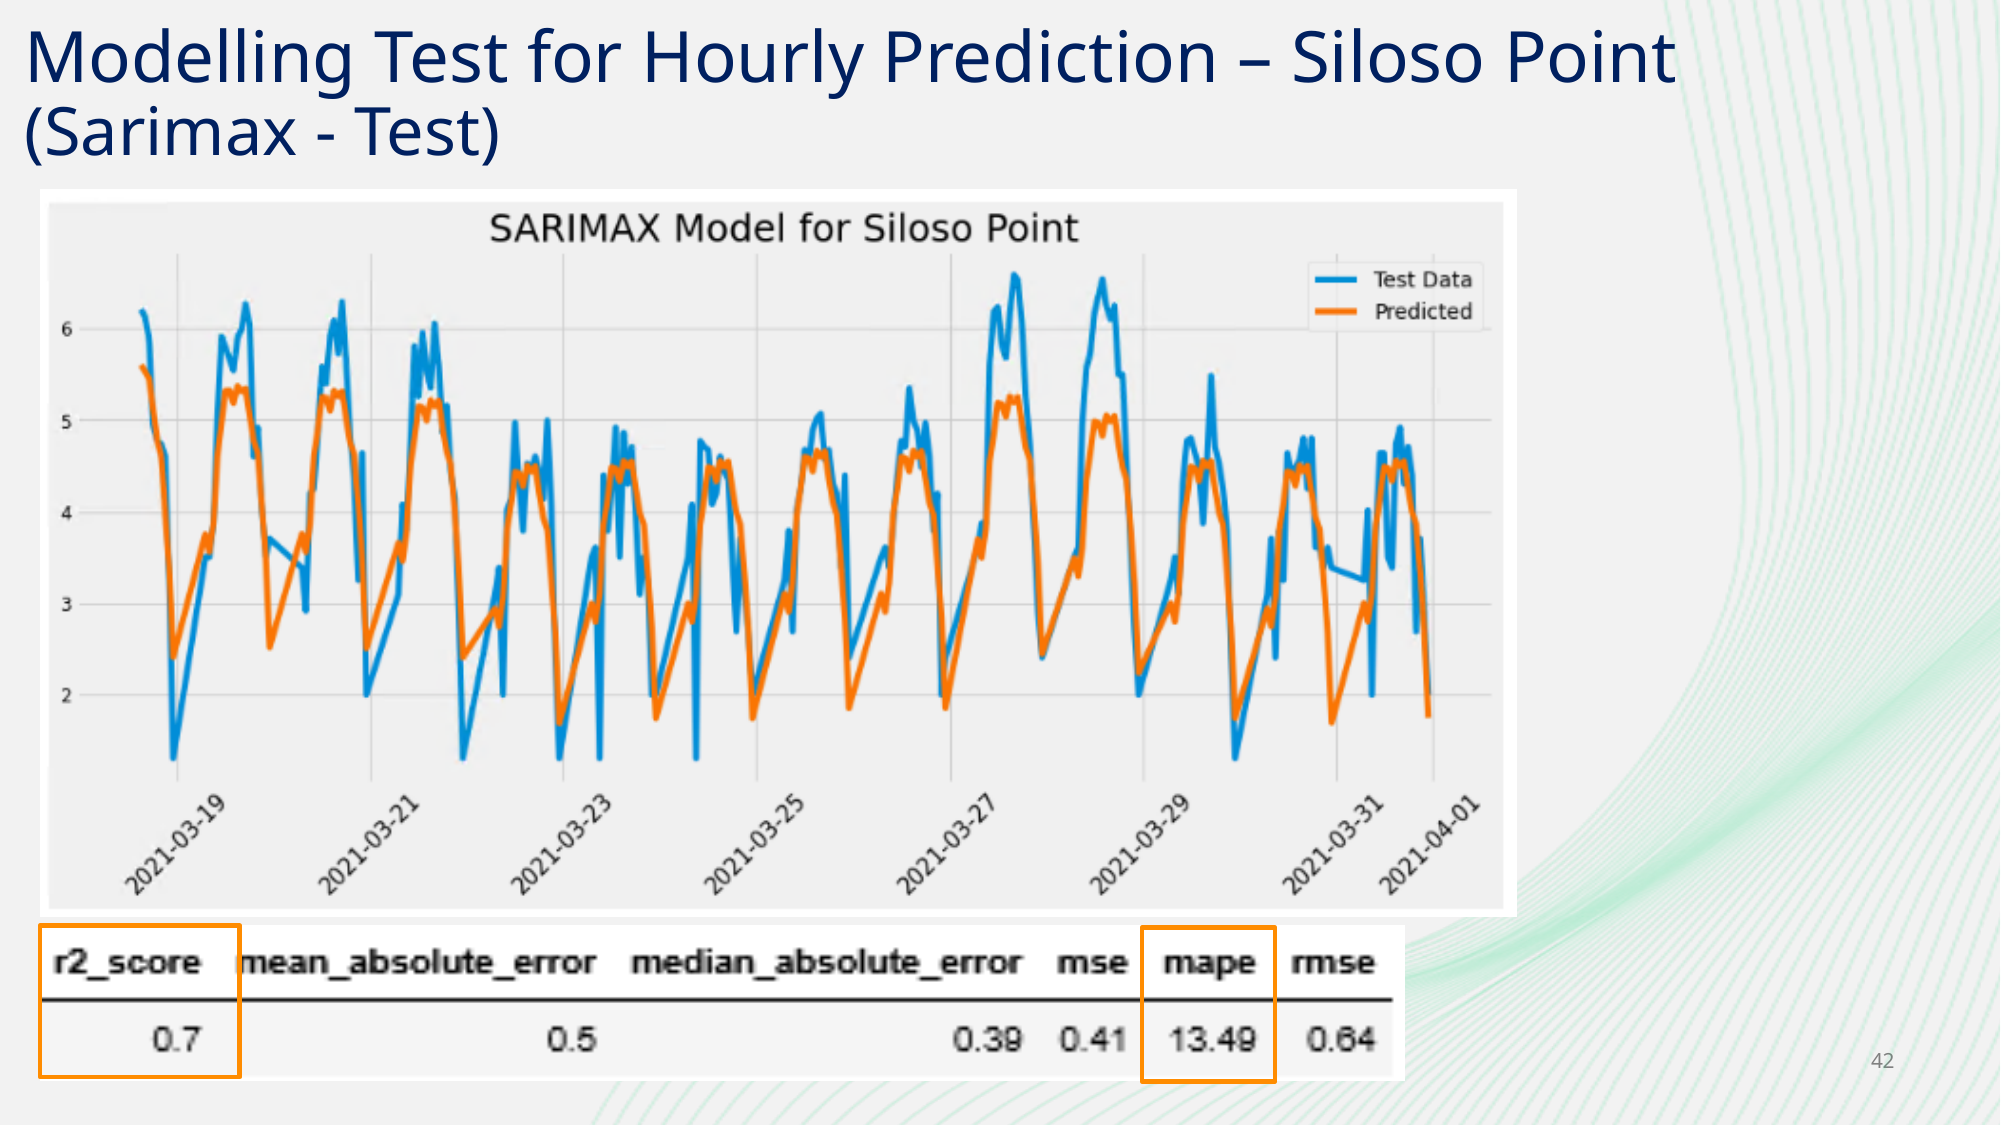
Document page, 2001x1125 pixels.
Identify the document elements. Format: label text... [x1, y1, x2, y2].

text_box Modelling Test for Hourly Prediction – Siloso Point (Sarimax - Test) [24, 21, 1935, 170]
picture [39, 0, 2001, 1125]
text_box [39, 925, 1405, 1082]
